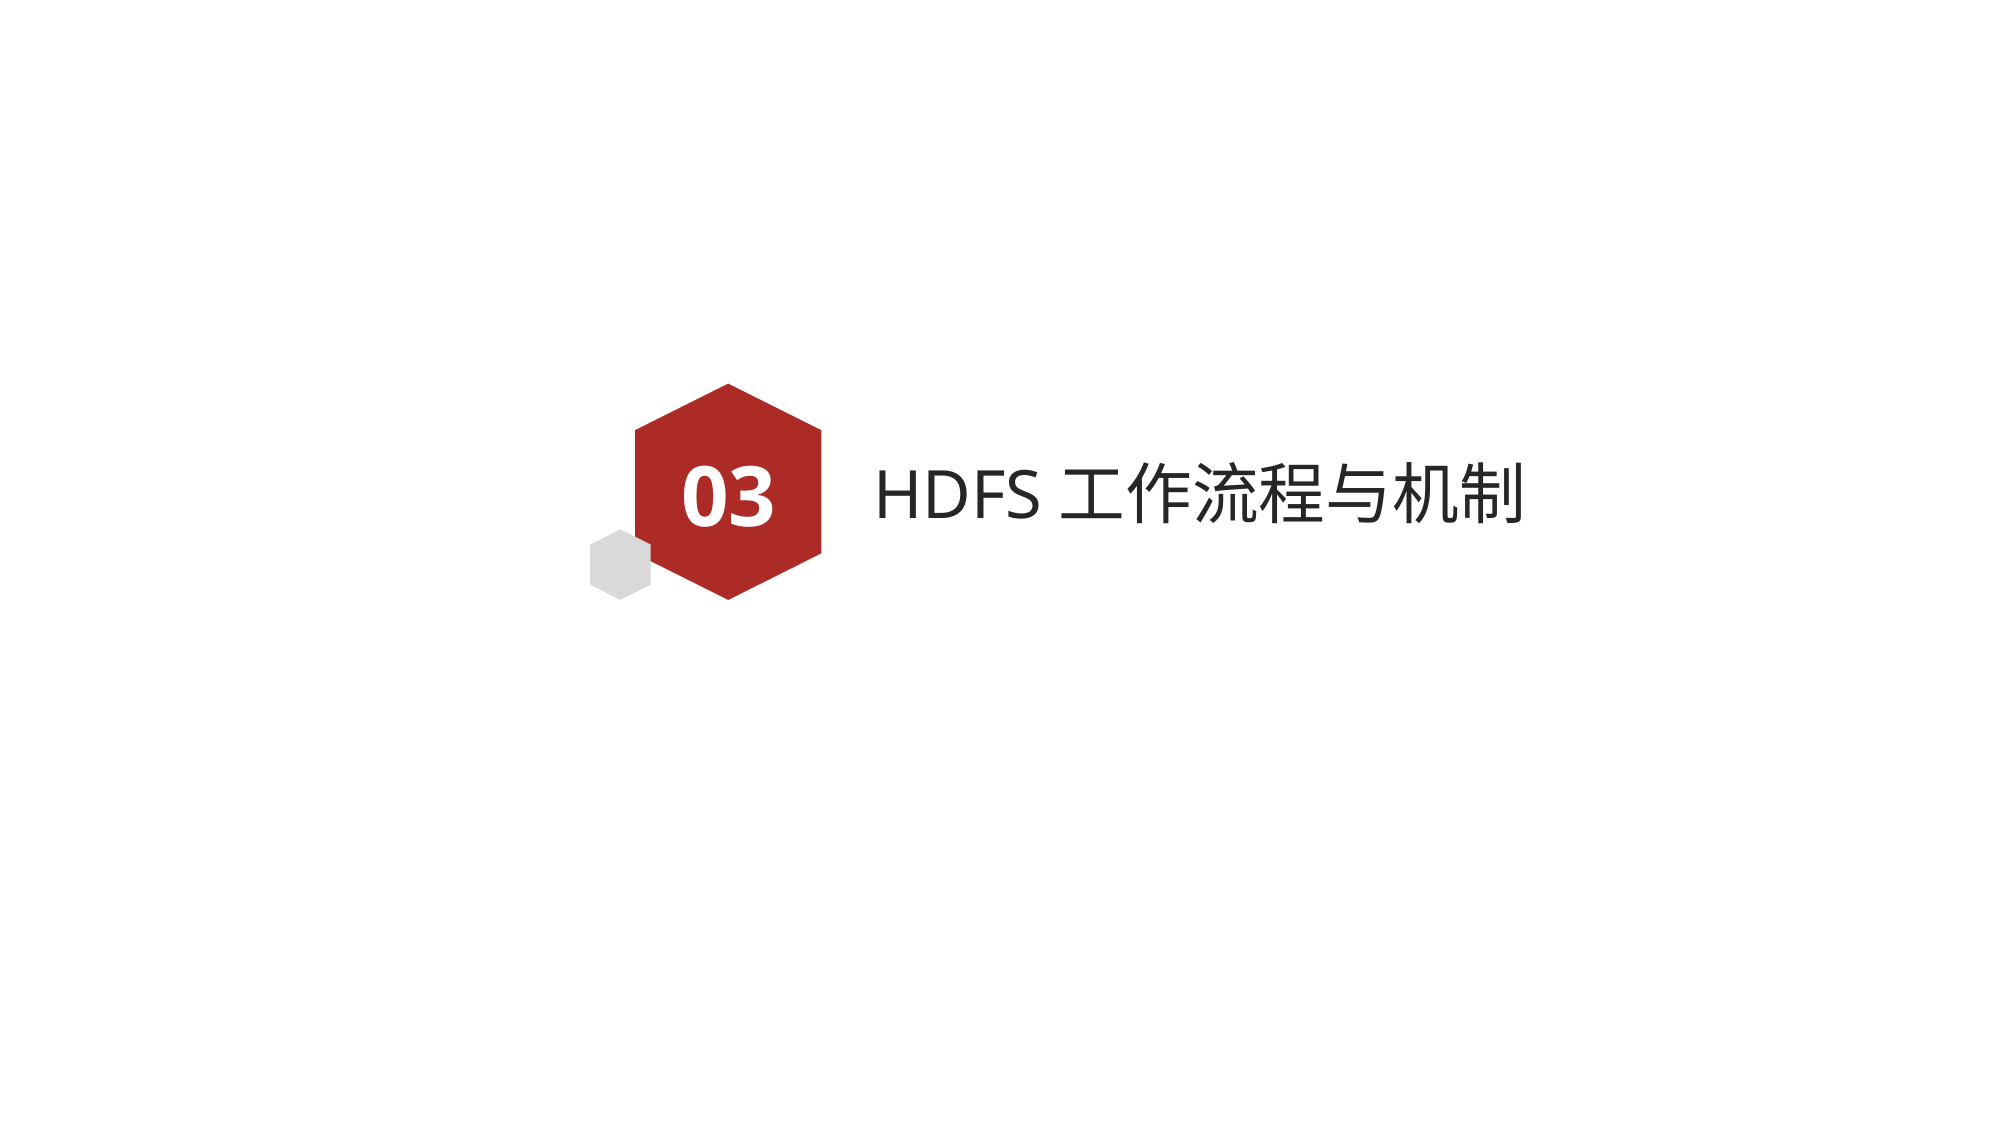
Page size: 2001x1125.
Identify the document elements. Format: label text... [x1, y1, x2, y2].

title HDFS工作流程与机制 [858, 453, 1950, 672]
list 03 [636, 404, 822, 594]
